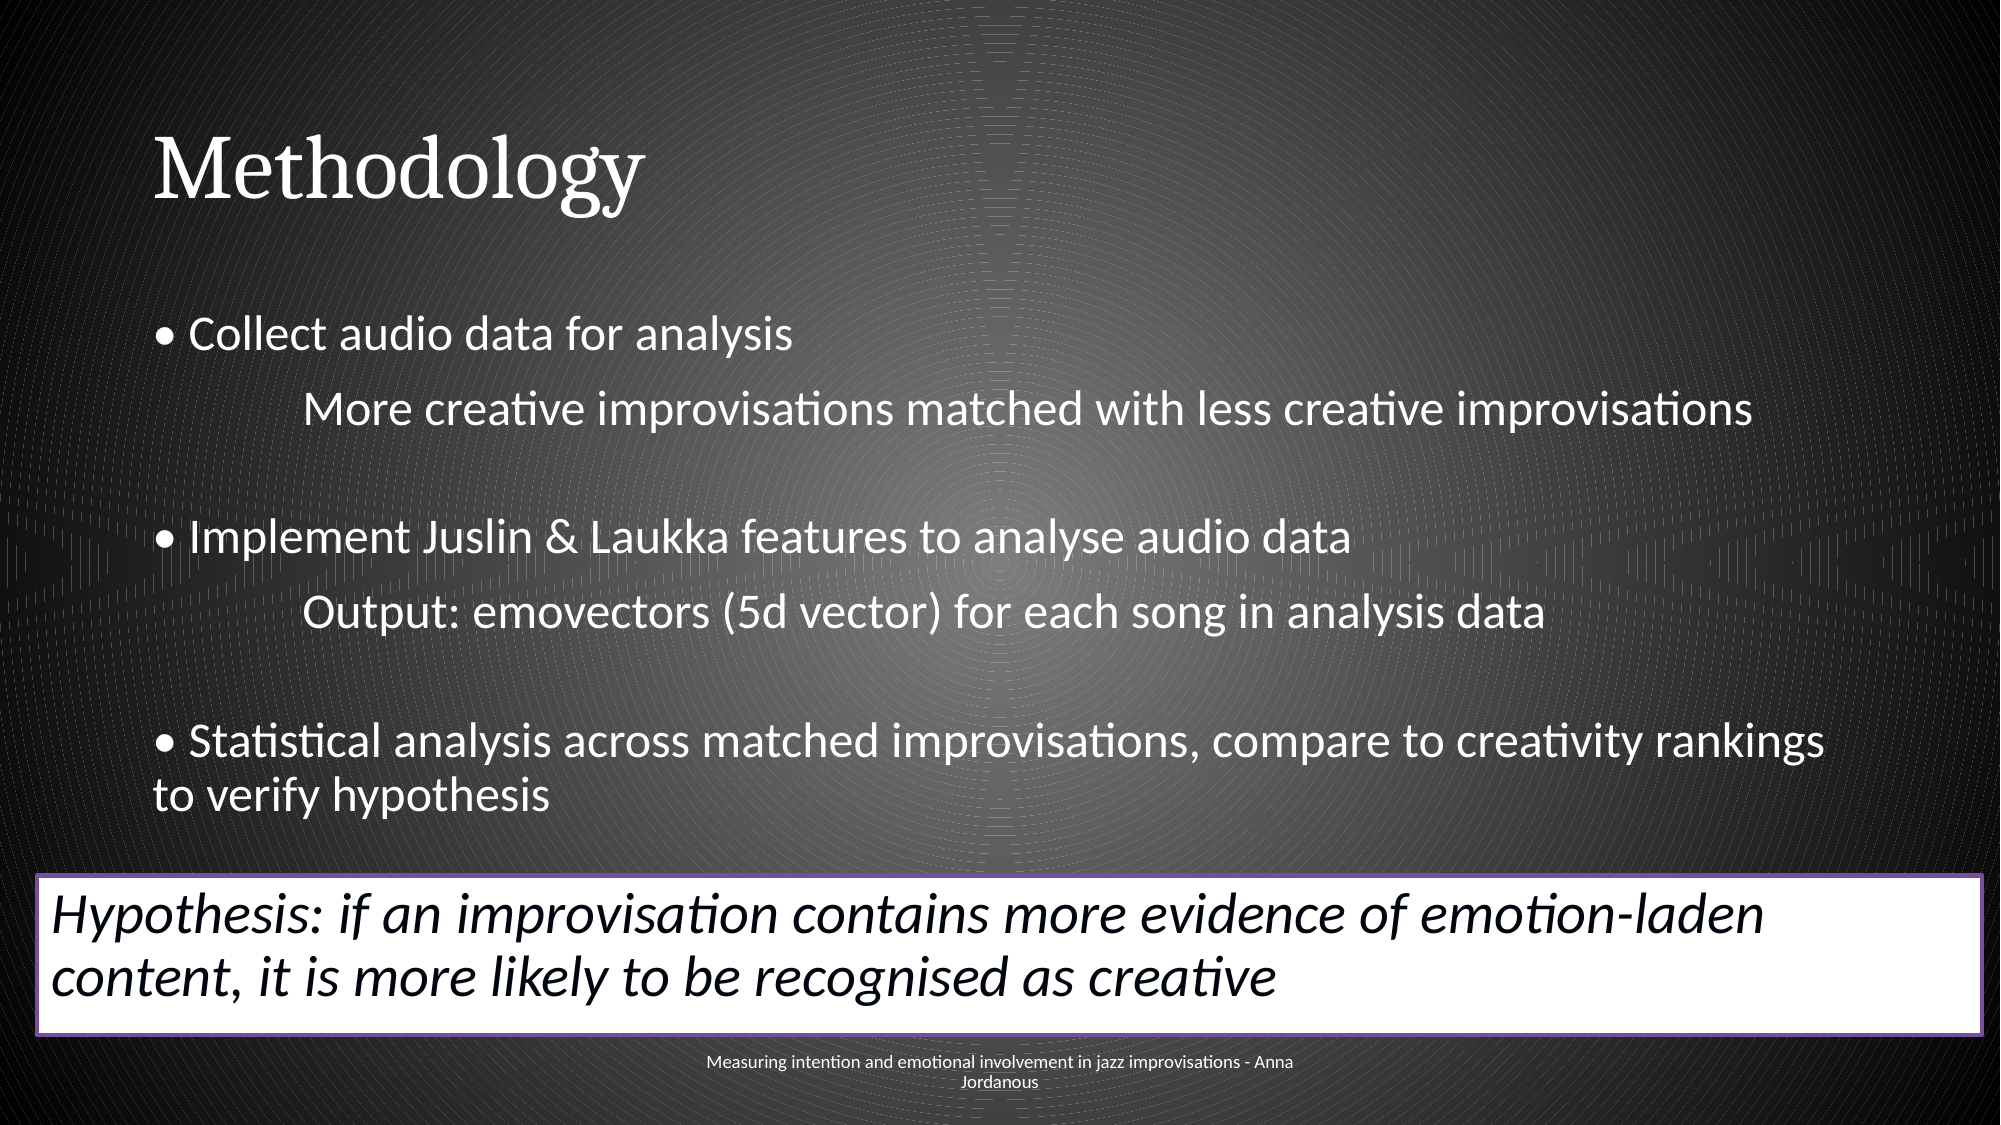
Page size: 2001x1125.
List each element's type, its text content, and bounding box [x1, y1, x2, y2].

list • Collect audio data for analysis More creative improvisations matched with less creative improvisations • Implement Juslin & Laukka features to analyse audio data Output: emovectors (5d vector) for each song in analysis data • Statistical analysis across matched improvisations, compare to creativity rankings to verify hypothesis [137, 299, 1863, 873]
text_box Hypothesis: if an improvisation contains more evidence of emotion-laden content, it is more likely to be recognised as creative [35, 873, 1984, 1037]
footer Measuring intention and emotional involvement in jazz improvisations - Anna Jordanous [662, 1042, 1338, 1103]
title Methodology [137, 59, 1863, 278]
